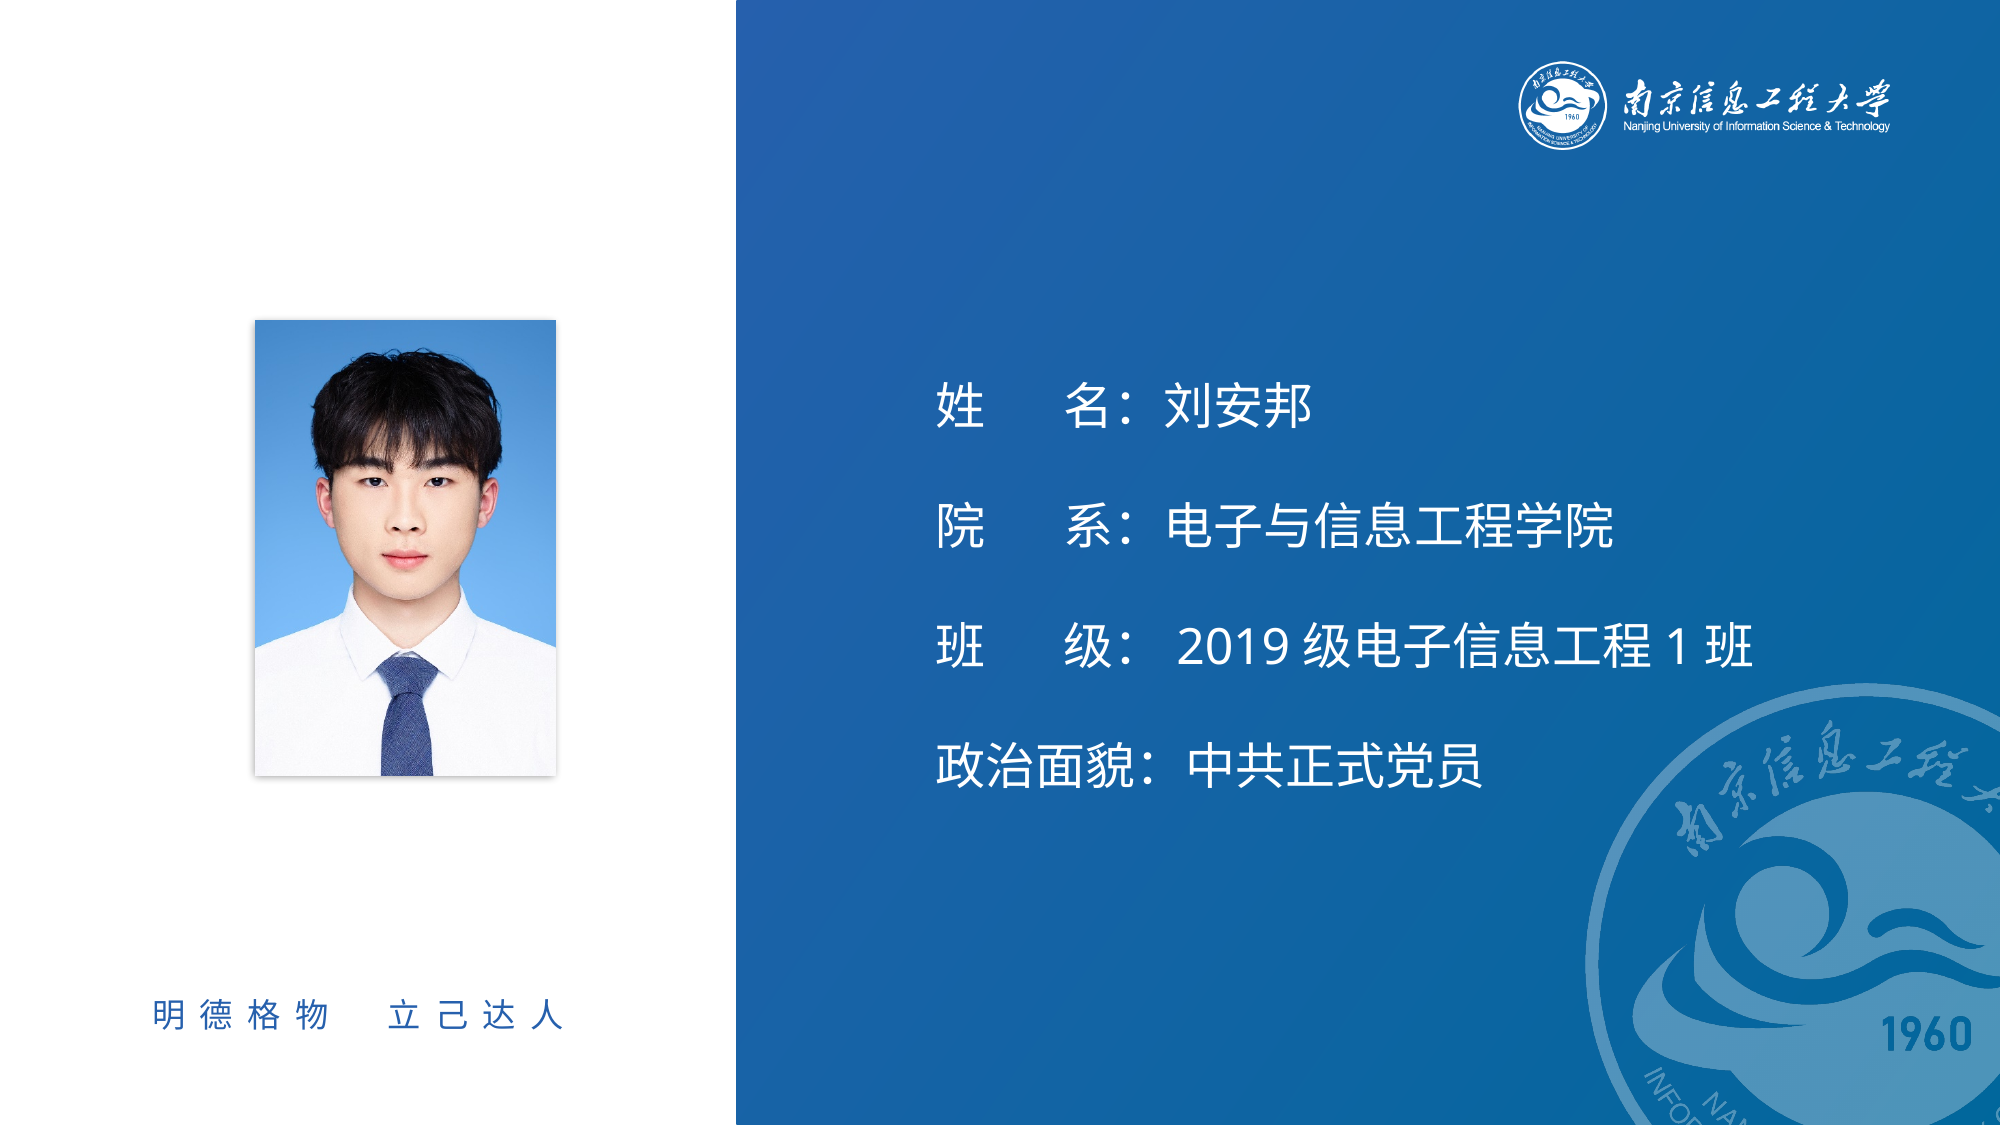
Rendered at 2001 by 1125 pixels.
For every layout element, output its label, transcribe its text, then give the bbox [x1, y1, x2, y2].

picture [255, 320, 556, 776]
text_box 姓 名：刘安邦 院 系：电子与信息工程学院 班 级：2019级电子信息工程1班 政治面貌：中共正式党员 [920, 307, 1776, 802]
